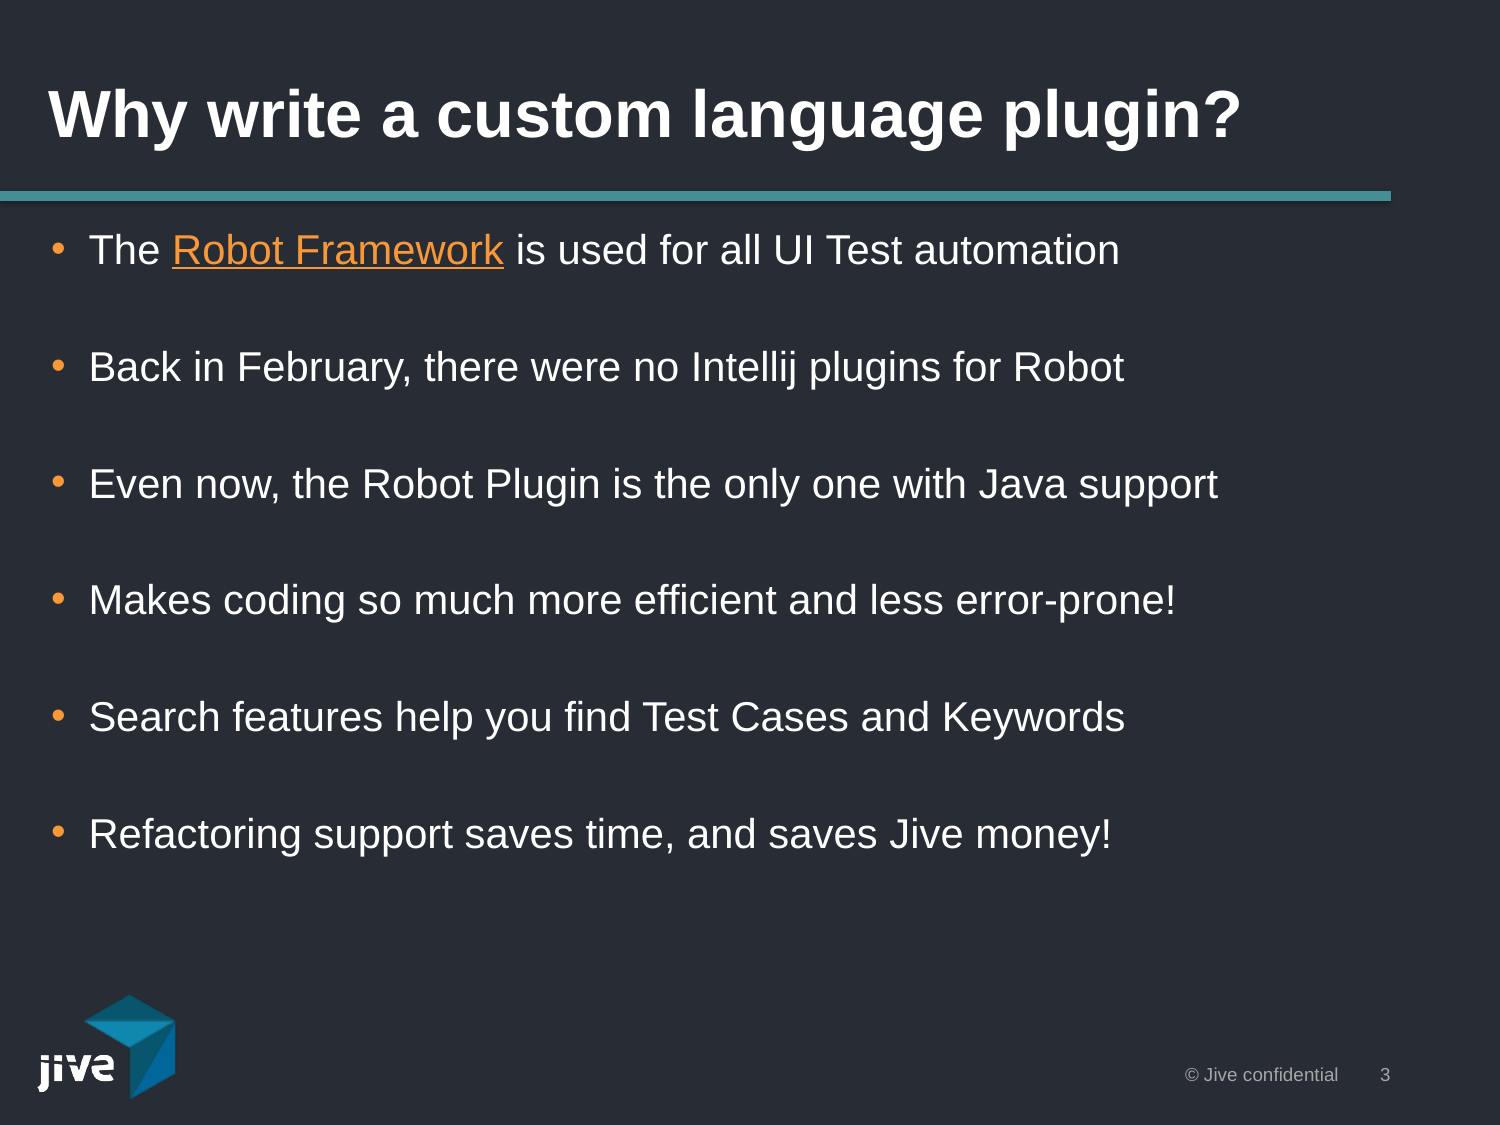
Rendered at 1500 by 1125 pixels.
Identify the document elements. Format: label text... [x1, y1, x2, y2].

title Why write a custom language plugin? [33, 26, 1425, 196]
list The Robot Framework is used for all UI Test automation Back in February, there were no Intellij plugins for Robot Even now, the Robot Plugin is the only one with Java support Makes coding so much more efficient and less error-prone! Search features help you find Test Cases and Keywords Refactoring support saves time, and saves Jive money! [36, 223, 1390, 927]
